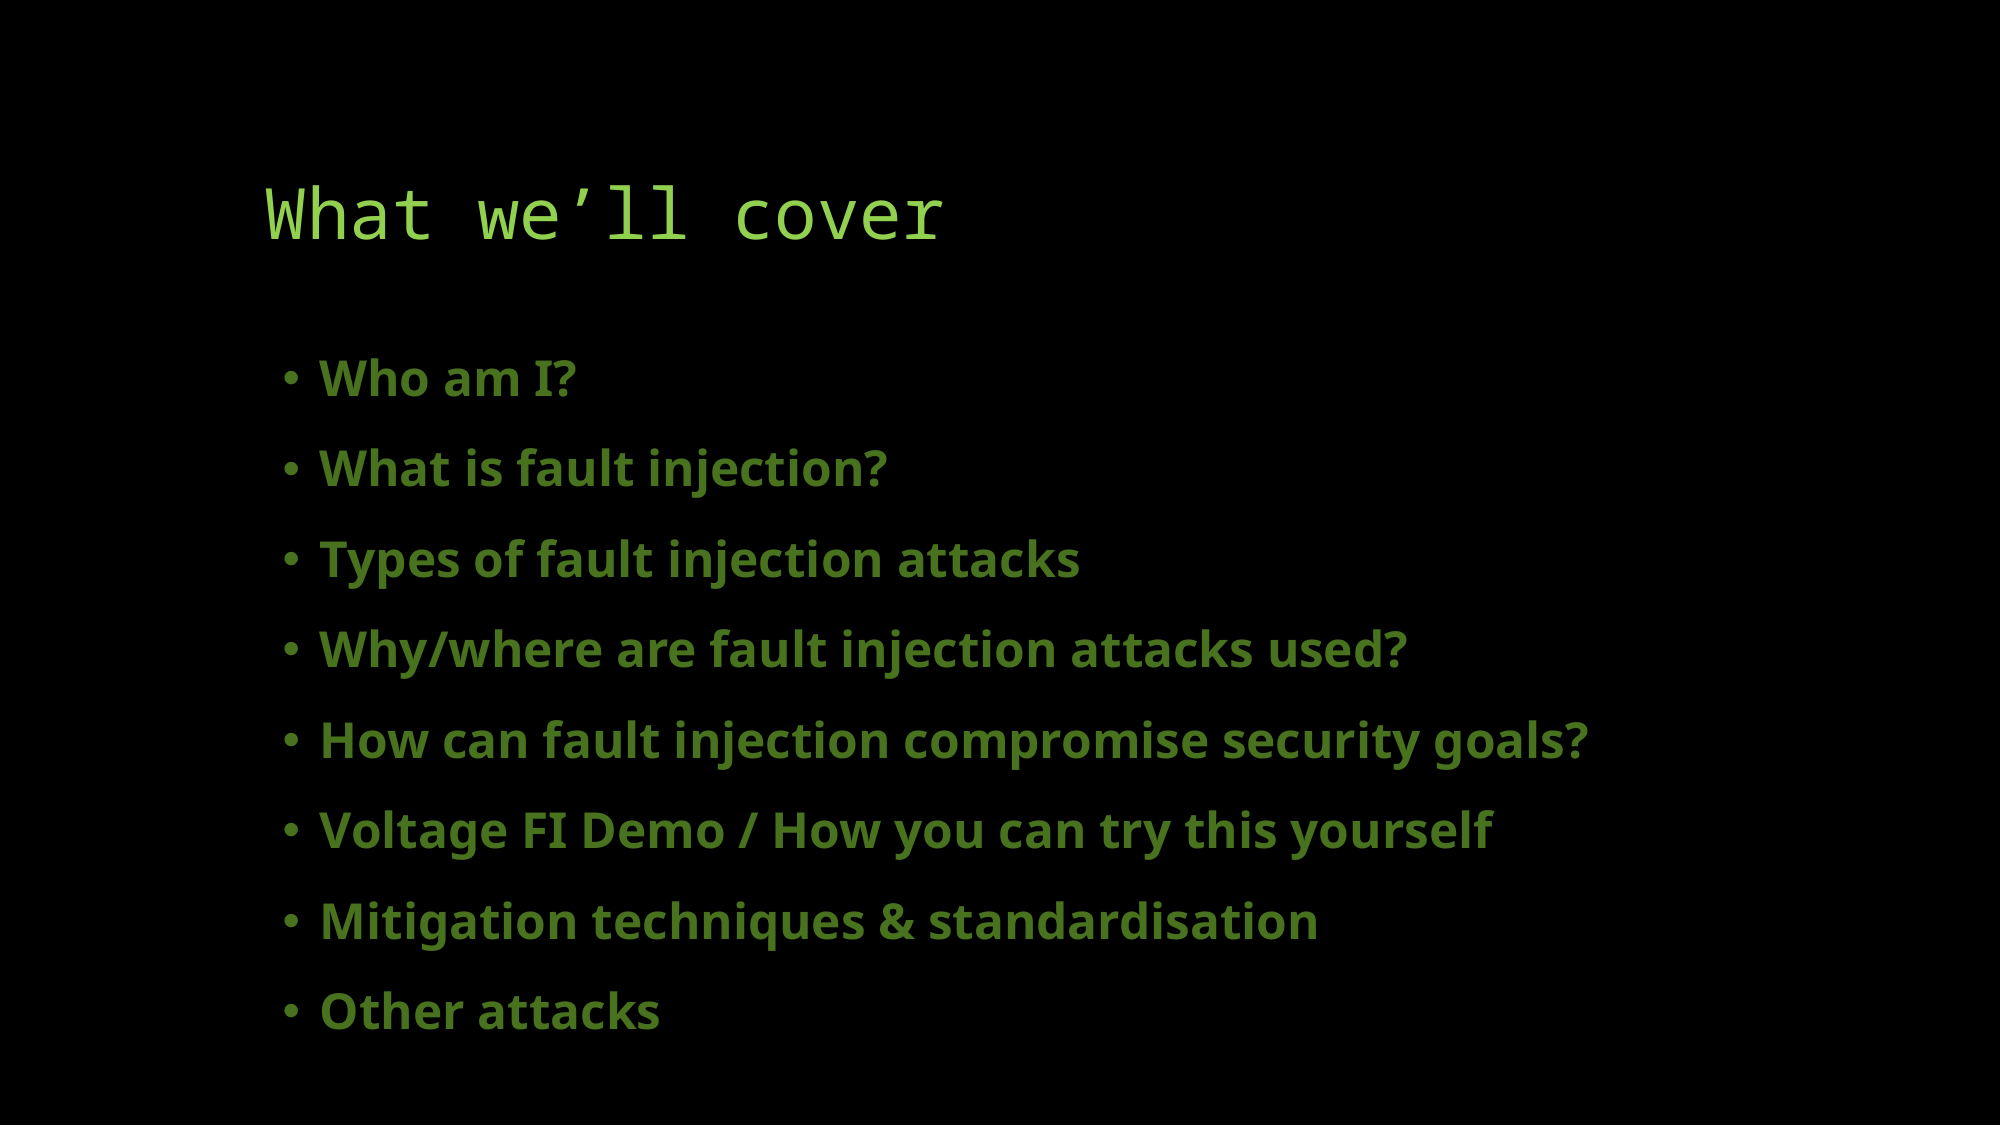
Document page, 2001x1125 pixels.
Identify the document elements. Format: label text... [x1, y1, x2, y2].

title What we’ll cover [249, 75, 1750, 263]
list Who am I? What is fault injection? Types of fault injection attacks Why/where are fault injection attacks used? How can fault injection compromise security goals? Voltage FI Demo / How you can try this yourself Mitigation techniques & standardisation Other attacks [267, 279, 1768, 1050]
